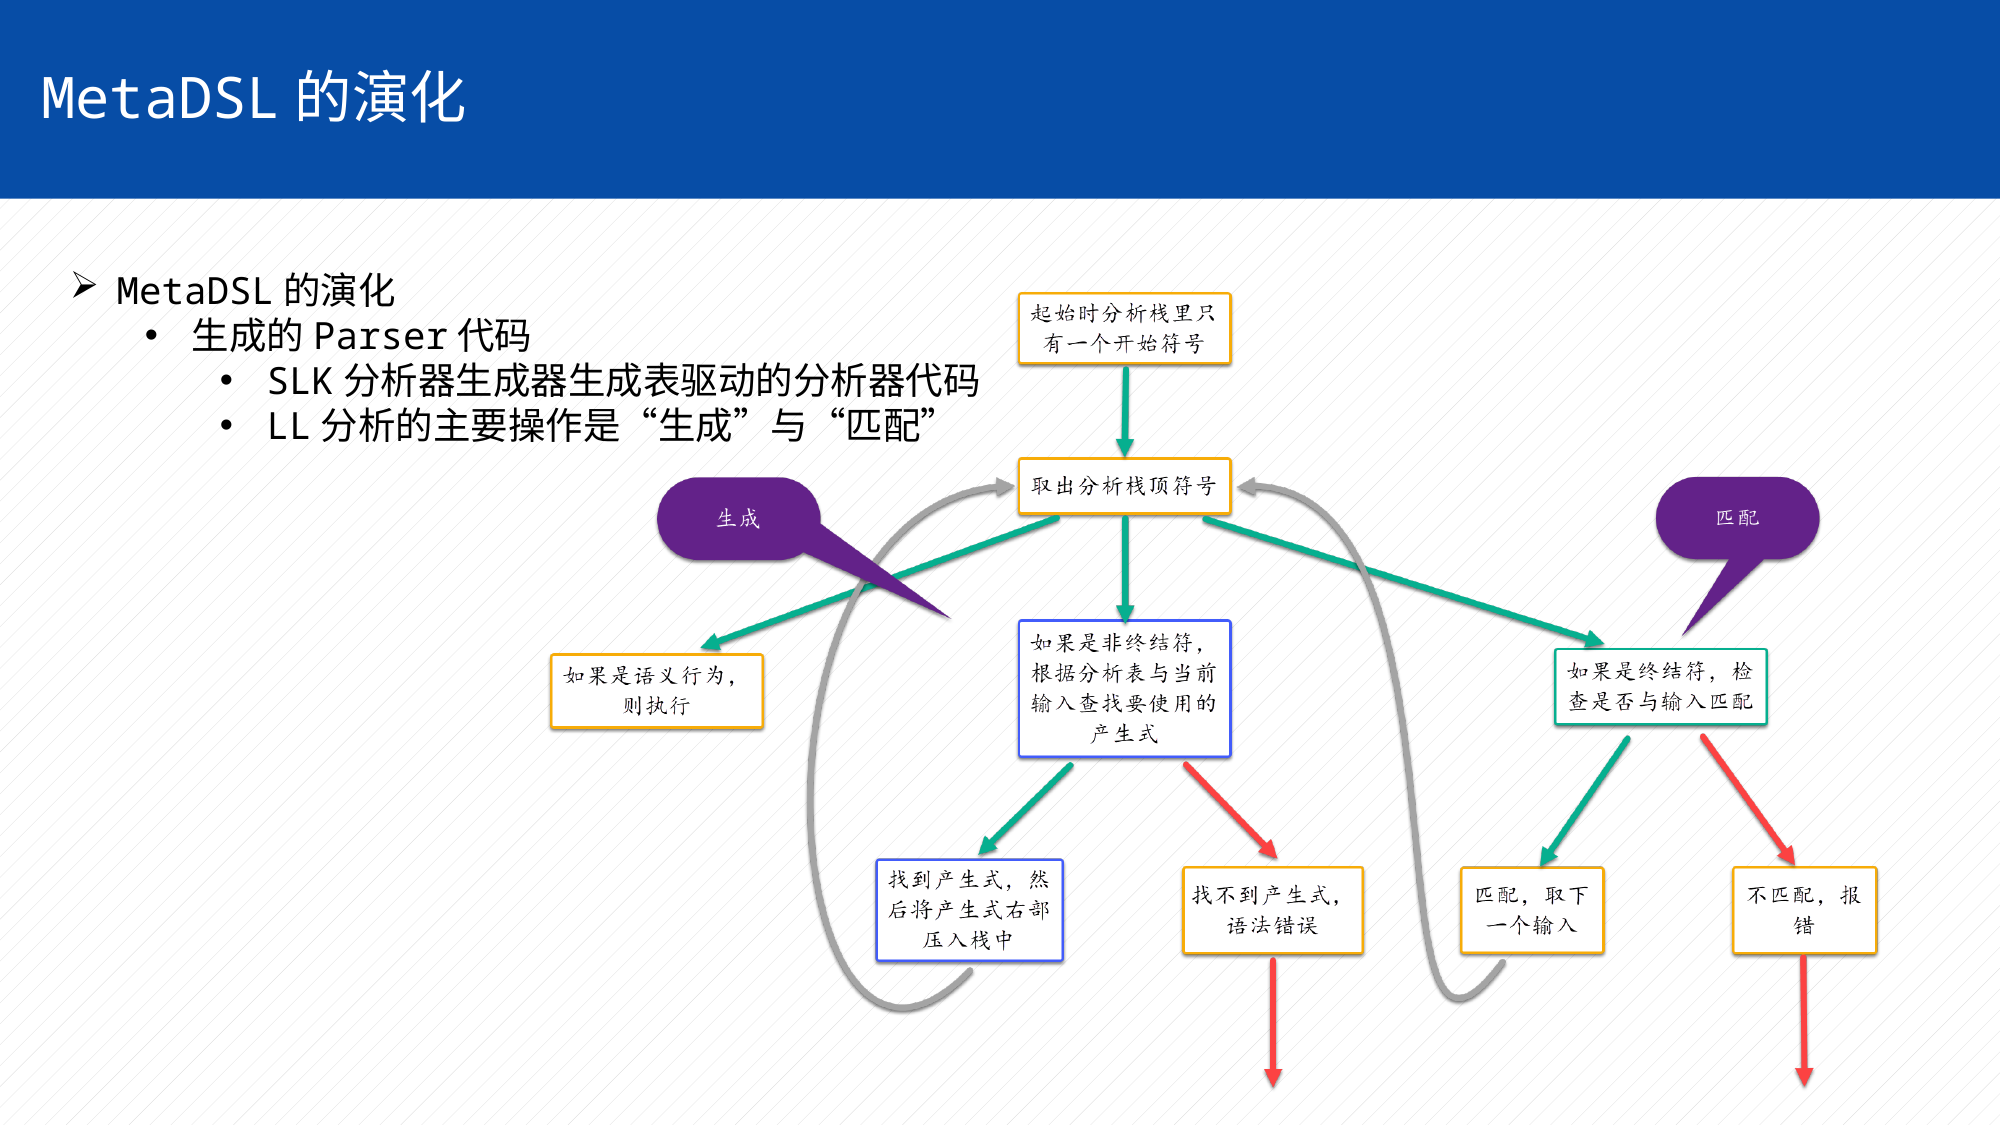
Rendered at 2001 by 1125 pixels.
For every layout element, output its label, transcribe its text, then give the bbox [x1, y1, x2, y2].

list MetaDSL的演化 [26, 20, 1782, 180]
text_box MetaDSL的演化 生成的Parser代码 SLK分析器生成器生成表驱动的分析器代码 LL分析的主要操作是“生成”与“匹配” [55, 259, 1914, 455]
picture [491, 277, 1931, 1105]
